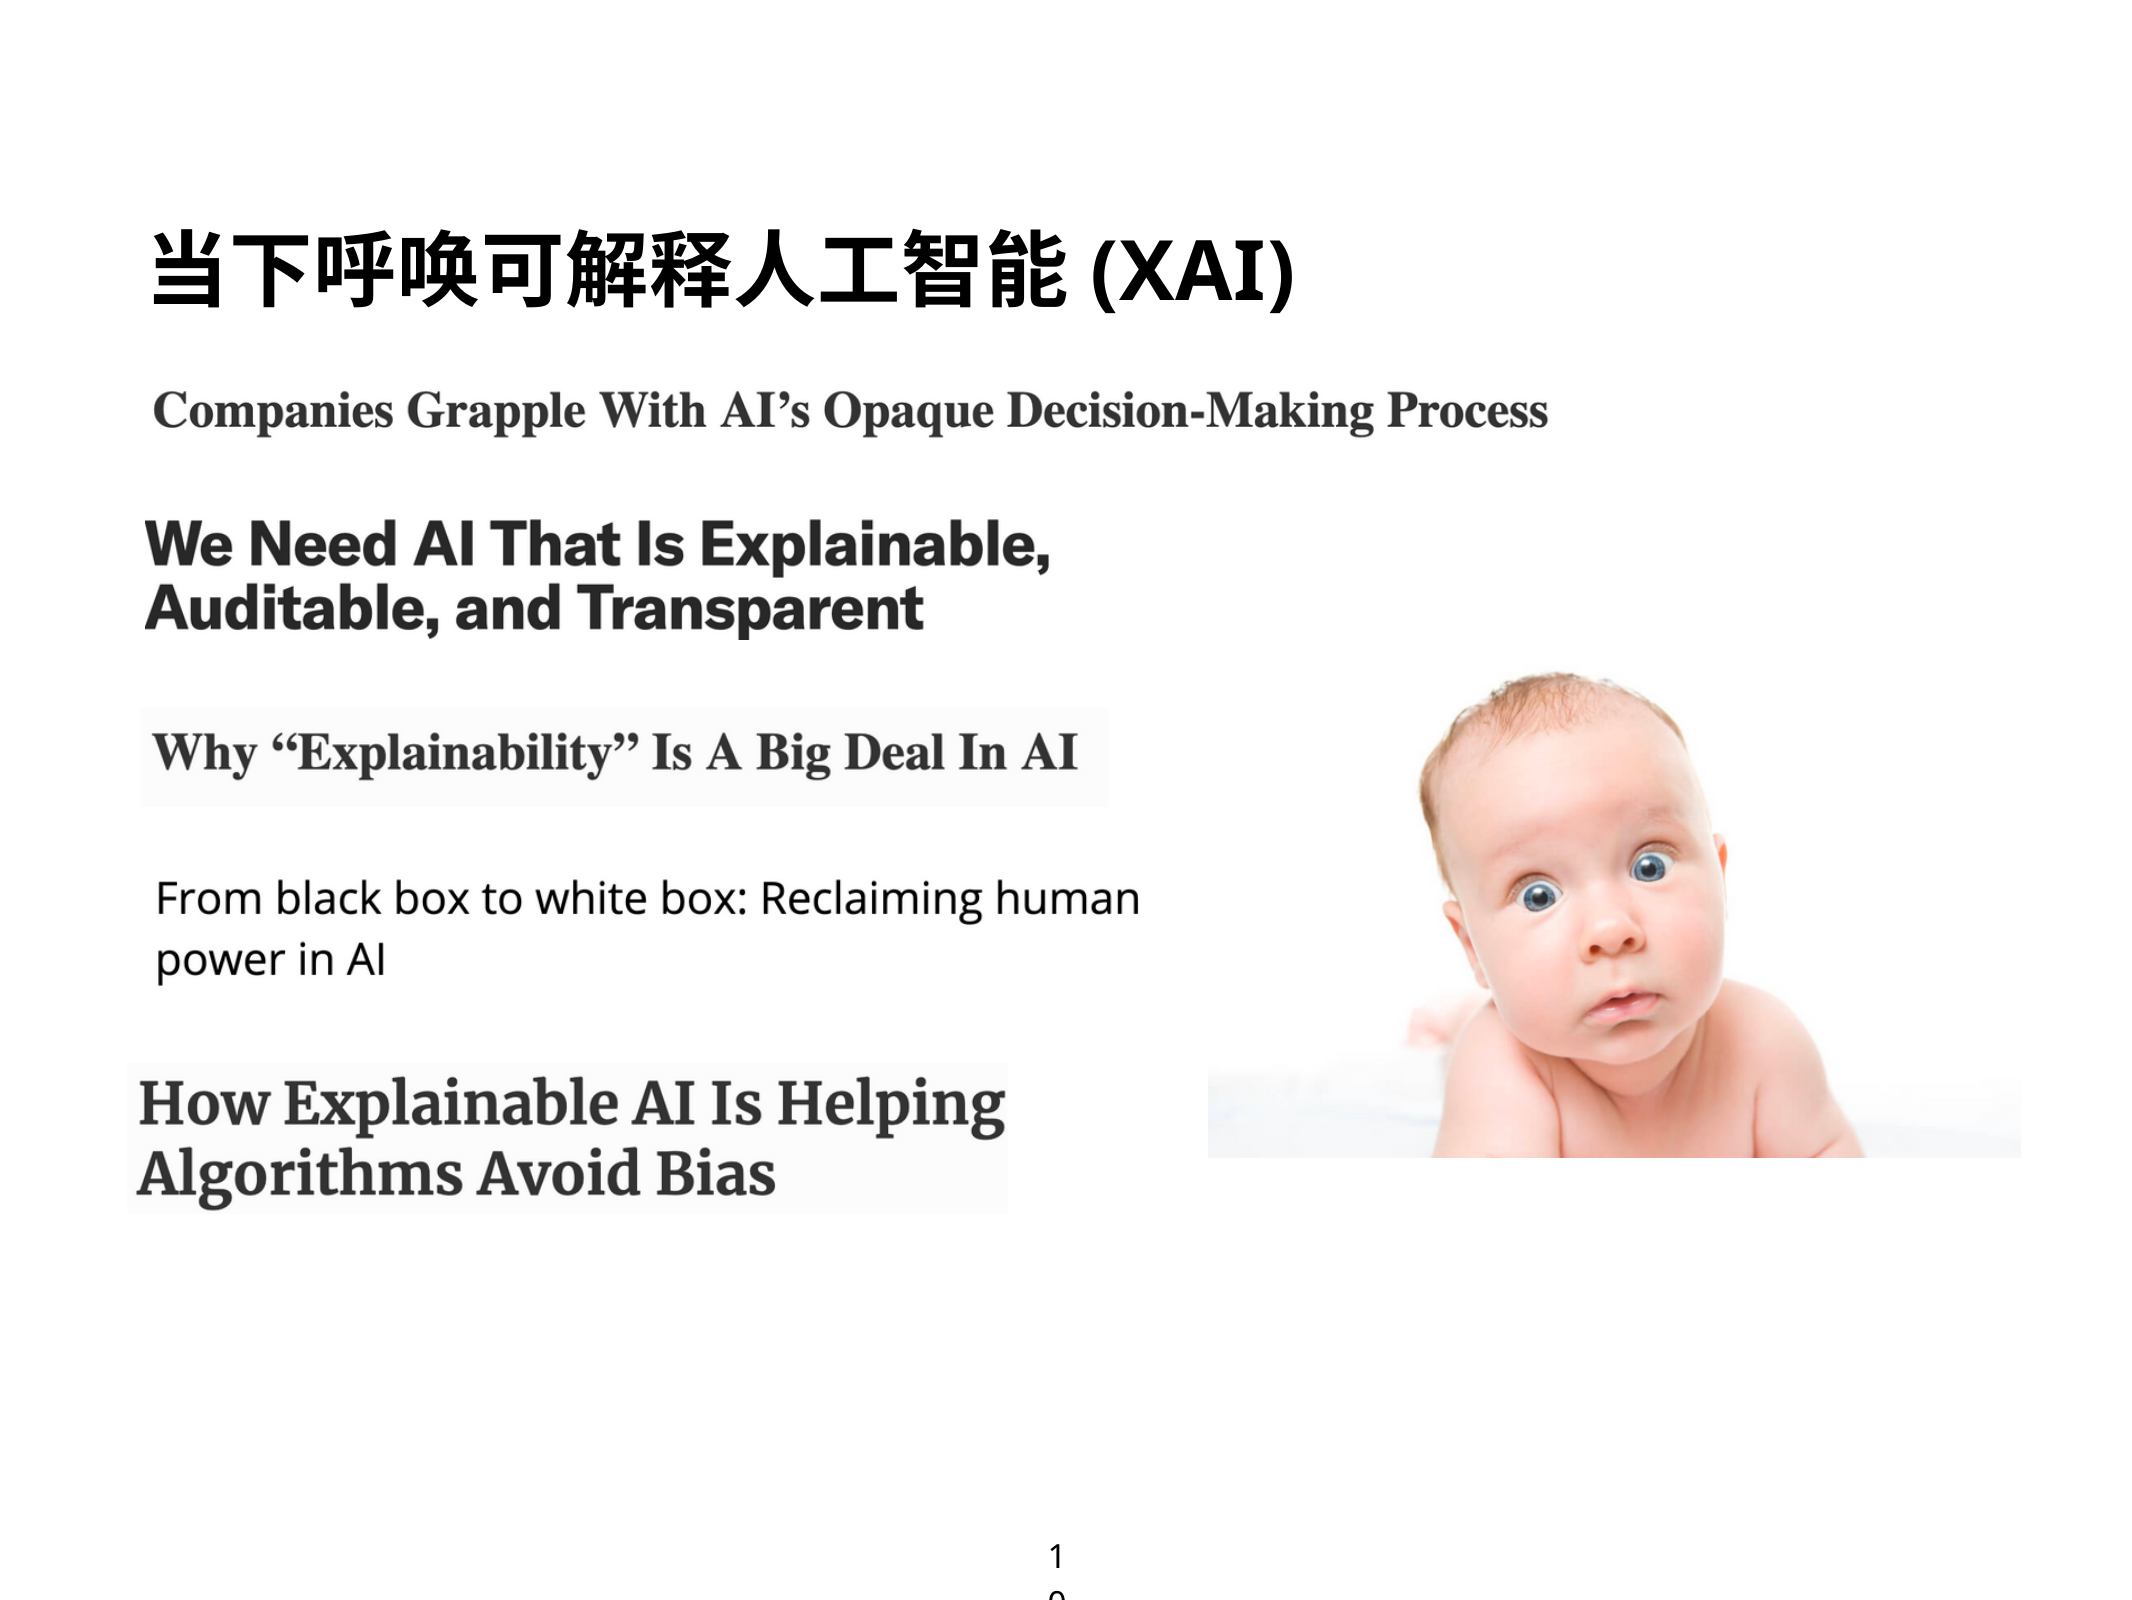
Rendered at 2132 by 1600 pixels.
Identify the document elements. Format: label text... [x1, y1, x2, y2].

text_box [150, 383, 1560, 449]
text_box 当下呼唤可解释人工智能(XAI) [145, 199, 1318, 317]
text_box [127, 1063, 1008, 1214]
text_box 10 [1047, 1528, 1086, 1600]
text_box [145, 874, 1149, 996]
text_box [140, 707, 1109, 807]
text_box [1208, 626, 2022, 1158]
text_box [145, 507, 1058, 640]
